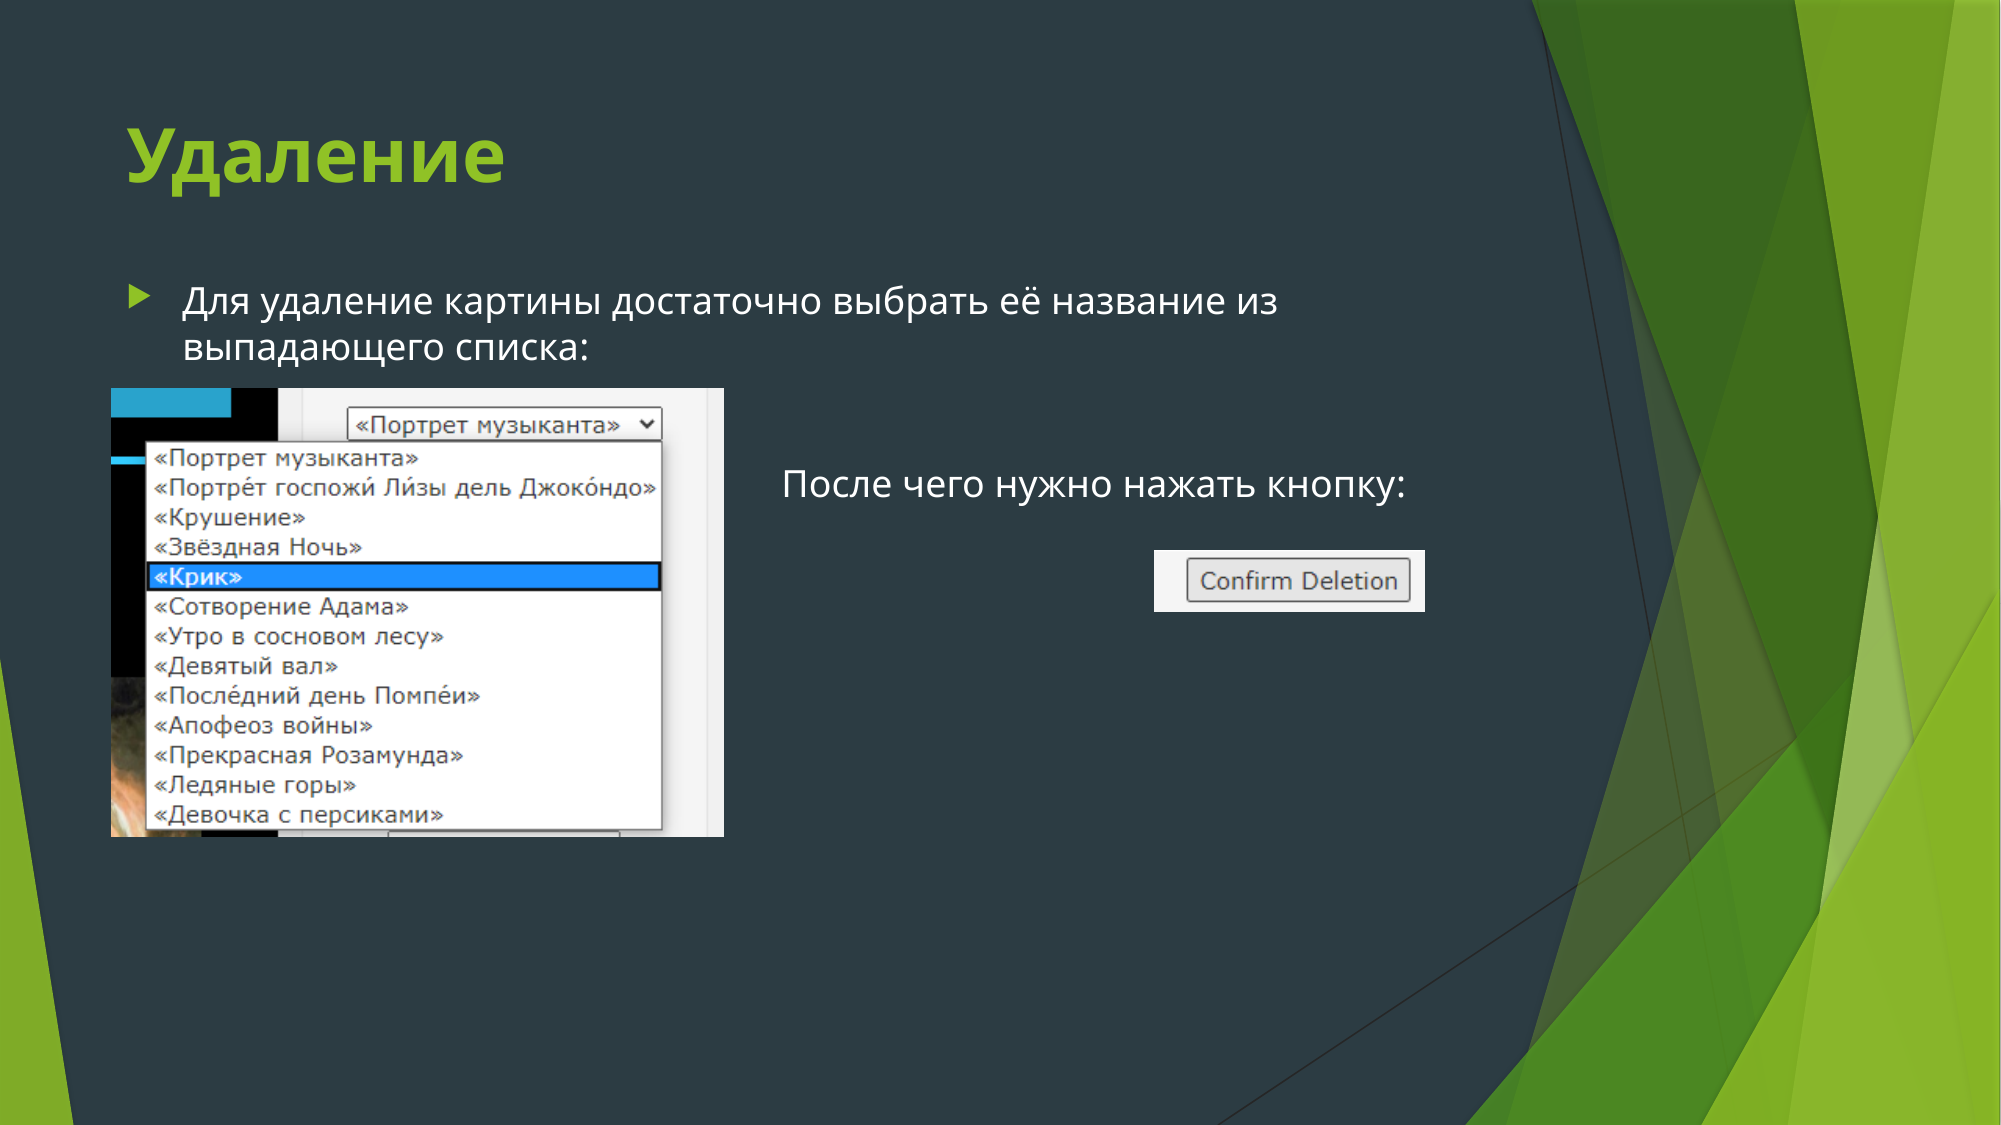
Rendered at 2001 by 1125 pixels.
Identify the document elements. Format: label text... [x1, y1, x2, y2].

title Удаление [111, 99, 1522, 269]
picture [1154, 549, 1426, 612]
list Для удаление картины достаточно выбрать её название из выпадающего списка: [111, 269, 1522, 443]
text_box После чего нужно нажать кнопку: [766, 452, 1421, 513]
picture [110, 387, 725, 838]
